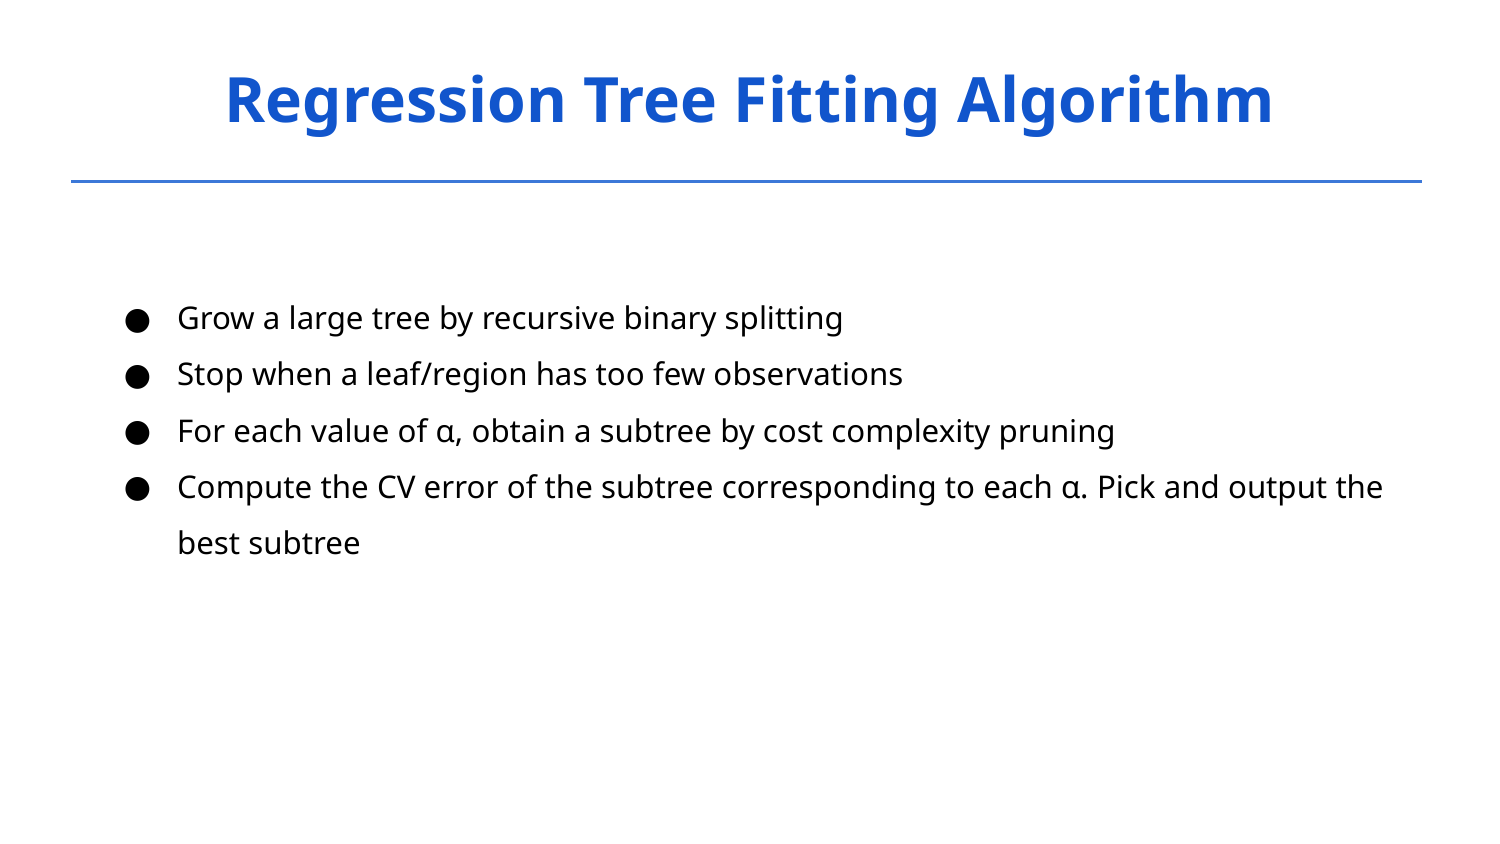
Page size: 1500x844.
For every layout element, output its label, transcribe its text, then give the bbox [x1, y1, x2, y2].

text_box Regression Tree Fitting Algorithm [0, 14, 1500, 182]
text_box Grow a large tree by recursive binary splitting Stop when a leaf/region has too few observations For each value of α, obtain a subtree by cost complexity pruning Compute the CV error of the subtree corresponding to each α. Pick and output the best subtree [87, 264, 1439, 615]
